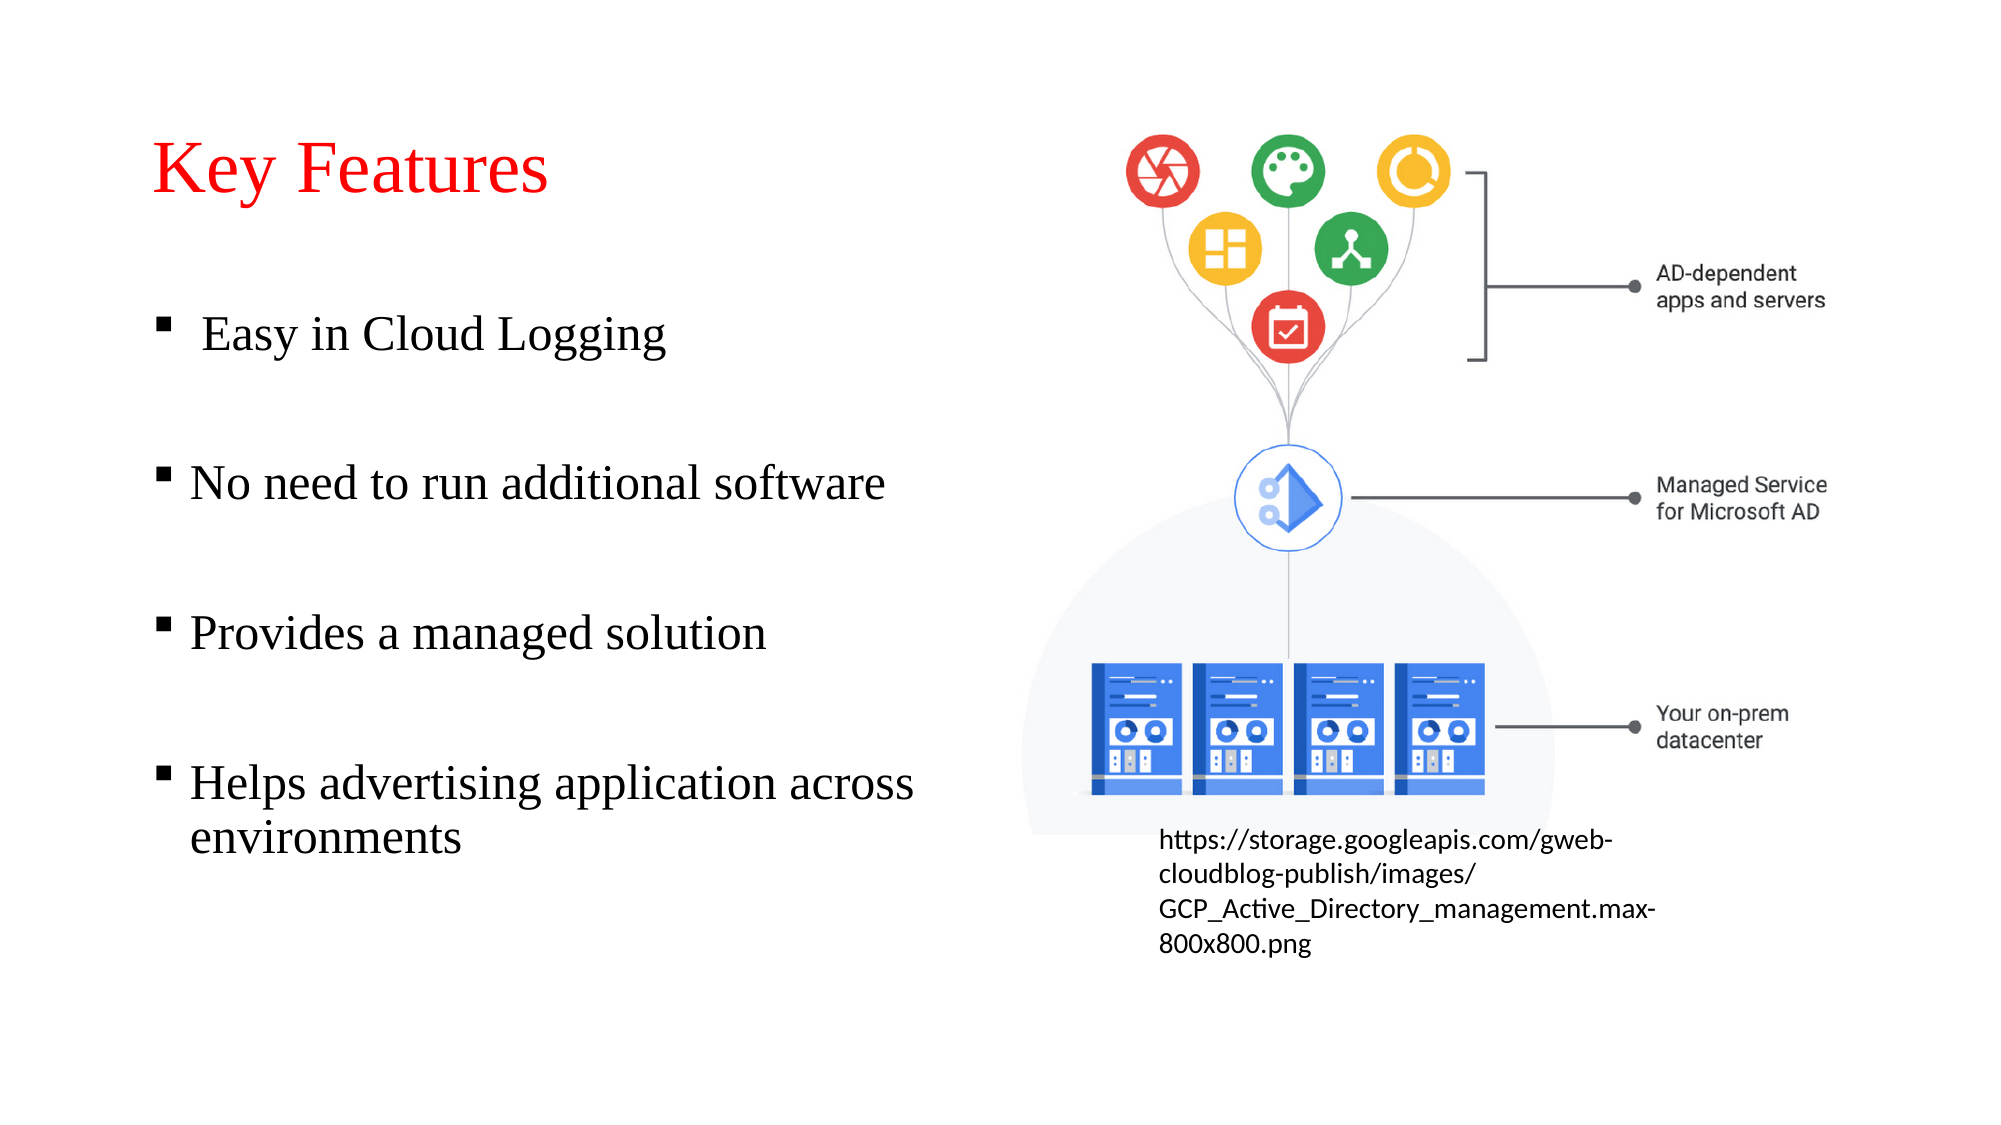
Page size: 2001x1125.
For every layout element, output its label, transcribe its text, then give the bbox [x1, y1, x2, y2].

title Key Features [137, 59, 1863, 278]
list Easy in Cloud Logging No need to run additional software Provides a managed solution Helps advertising application across environments [137, 299, 988, 1014]
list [1014, 92, 1856, 835]
text_box https://storage.googleapis.com/gweb-cloudblog-publish/images/GCP_Active_Directory_management.max-800x800.png [1144, 835, 1746, 968]
